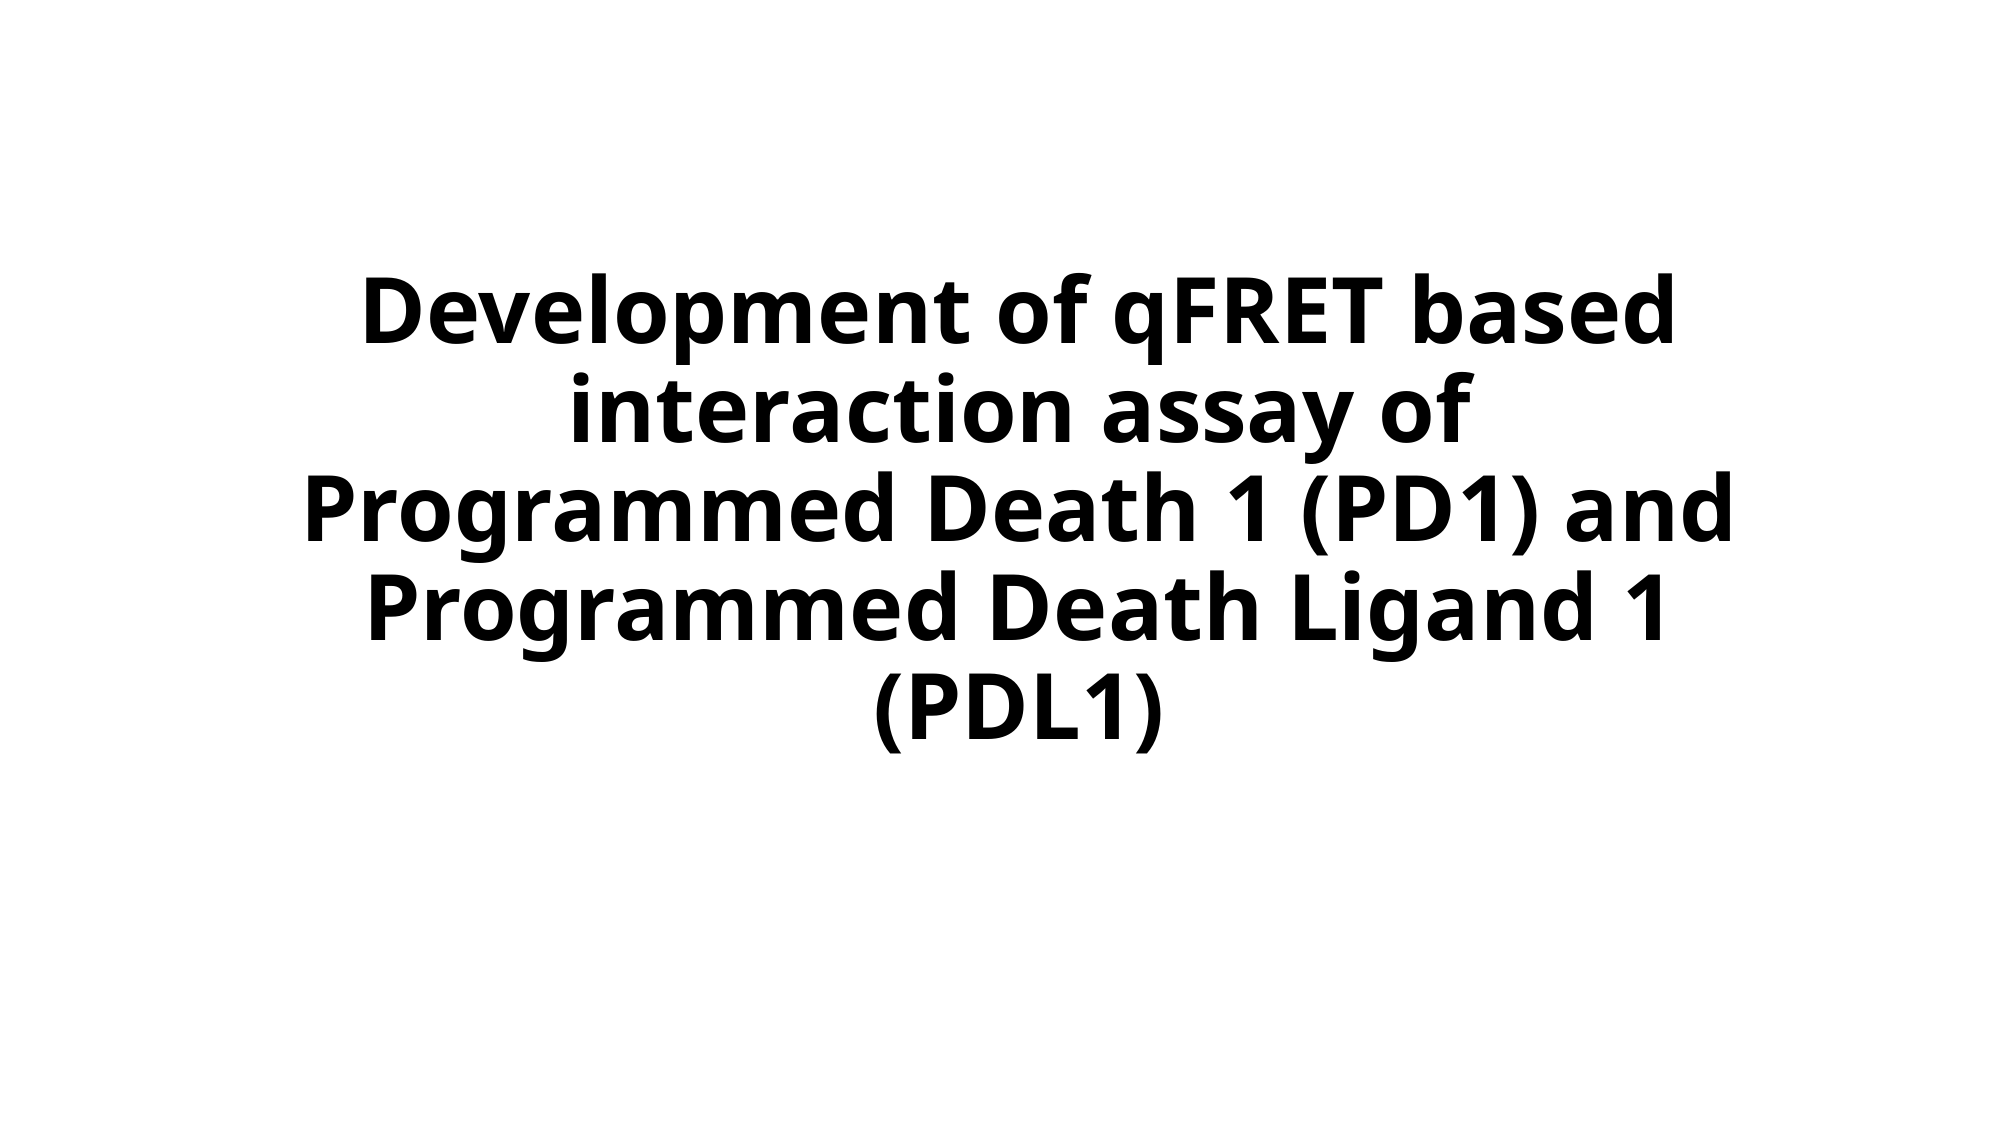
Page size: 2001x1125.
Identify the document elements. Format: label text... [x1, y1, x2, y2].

title Development of qFRET based interaction assay of Programmed Death 1 (PD1) and Programmed Death Ligand 1 (PDL1) [246, 266, 1793, 659]
